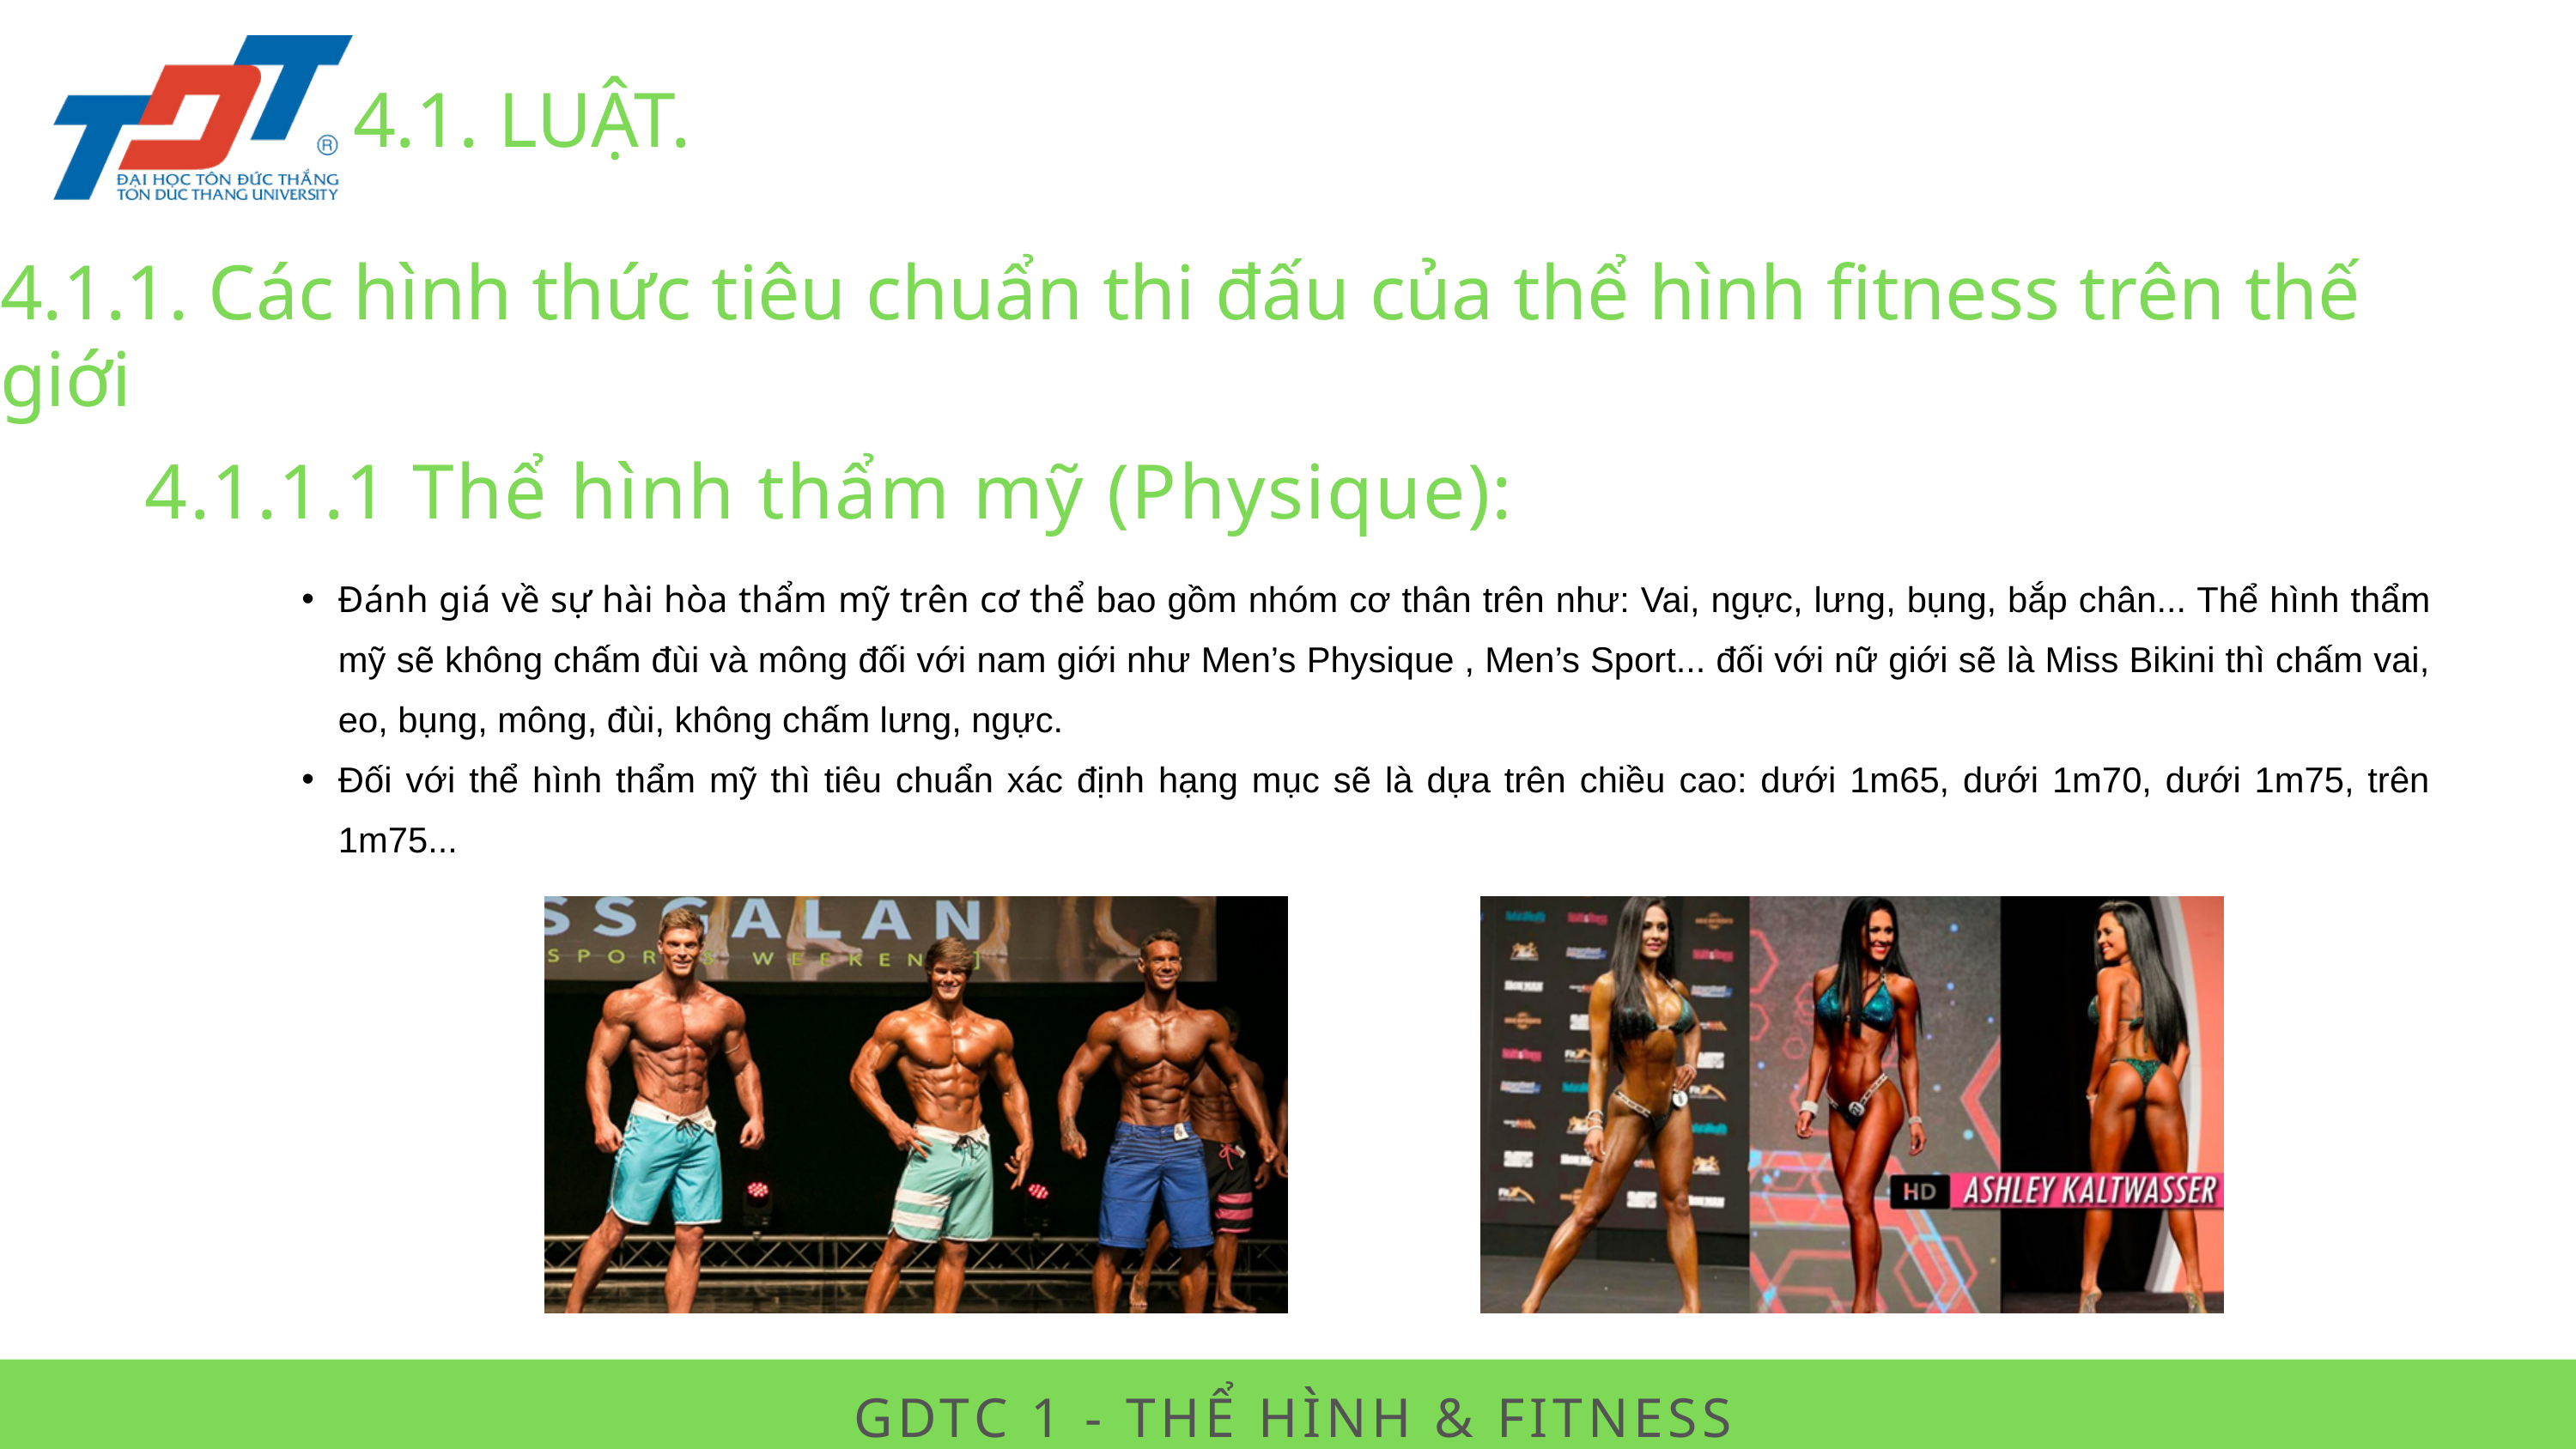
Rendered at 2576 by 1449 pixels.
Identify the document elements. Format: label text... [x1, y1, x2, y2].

text_box [0, 1359, 2576, 1449]
picture [53, 35, 354, 202]
picture [544, 896, 1289, 1314]
text_box GDTC 1 - THỂ HÌNH & FITNESS [808, 1373, 1779, 1449]
text_box 4.1. LUẬT. [357, 76, 2576, 163]
text_box 4.1.1. Các hình thức tiêu chuẩn thi đấu của thể hình fitness trên thế giới [0, 248, 2456, 421]
text_box 4.1.1.1 Thể hình thẩm mỹ (Physique): [144, 437, 2576, 534]
text_box Đánh giá về sự hài hòa thẩm mỹ trên cơ thể bao gồm nhóm cơ thân trên như: Vai, ngực, lưng, bụng, bắp chân... Thể hình thẩm mỹ sẽ không chấm đùi và mông đối với nam giới như Men’s Physique , Men’s Sport... đối với nữ giới sẽ là Miss Bikini thì chấm vai, eo, bụng, mông, đùi, không chấm lưng, ngực. Đối với thể hình thẩm mỹ thì tiêu chuẩn xác định hạng mục sẽ là dựa trên chiều cao: dưới 1m65, dưới 1m70, dưới 1m75, trên 1m75... [264, 560, 2432, 861]
picture [1480, 896, 2225, 1314]
